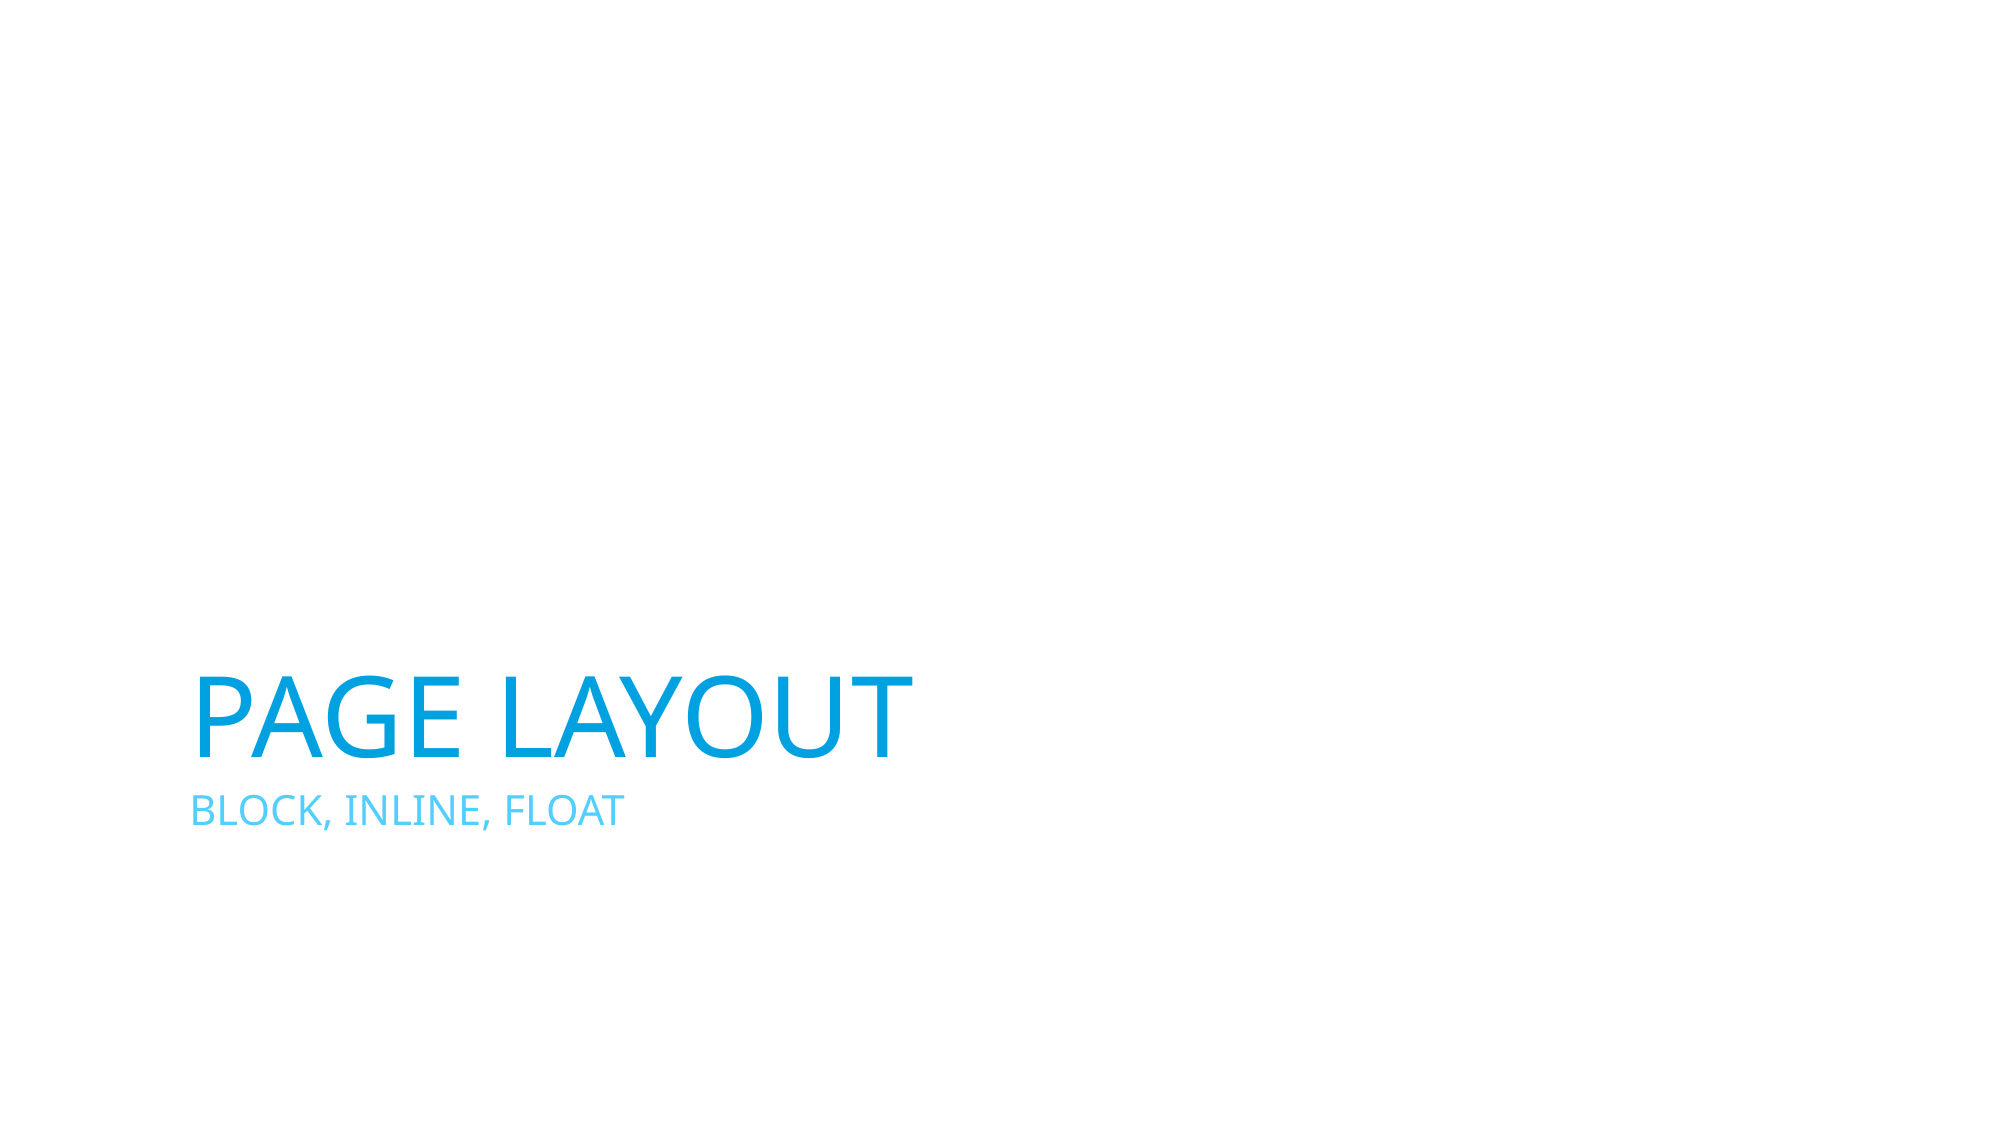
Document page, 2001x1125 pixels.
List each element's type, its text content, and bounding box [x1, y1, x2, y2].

title PAGE LAYOUT [189, 344, 1638, 783]
subtitle Block, Inline, Float [189, 783, 1638, 925]
